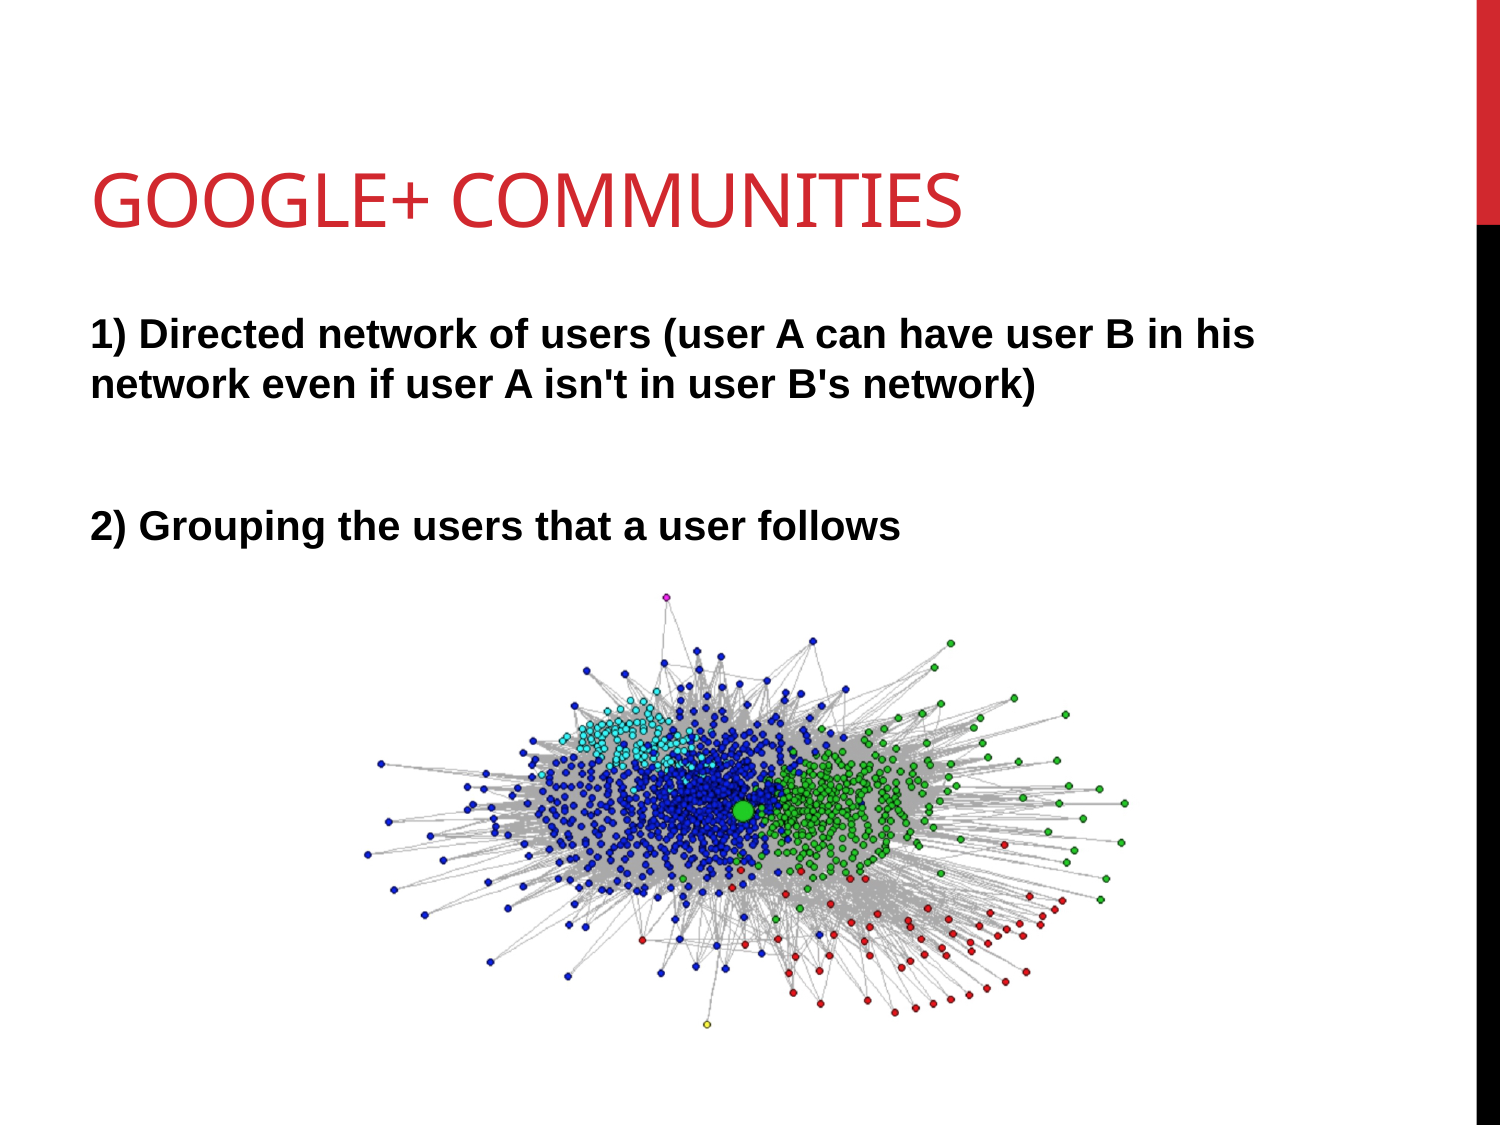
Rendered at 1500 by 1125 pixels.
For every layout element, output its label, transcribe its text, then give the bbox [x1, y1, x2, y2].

list 1) Directed network of users (user A can have user B in his network even if user A isn't in user B's network) 2) Grouping the users that a user follows [75, 299, 1325, 1018]
picture [248, 568, 1199, 1075]
title Google+ communities [75, 25, 1025, 250]
